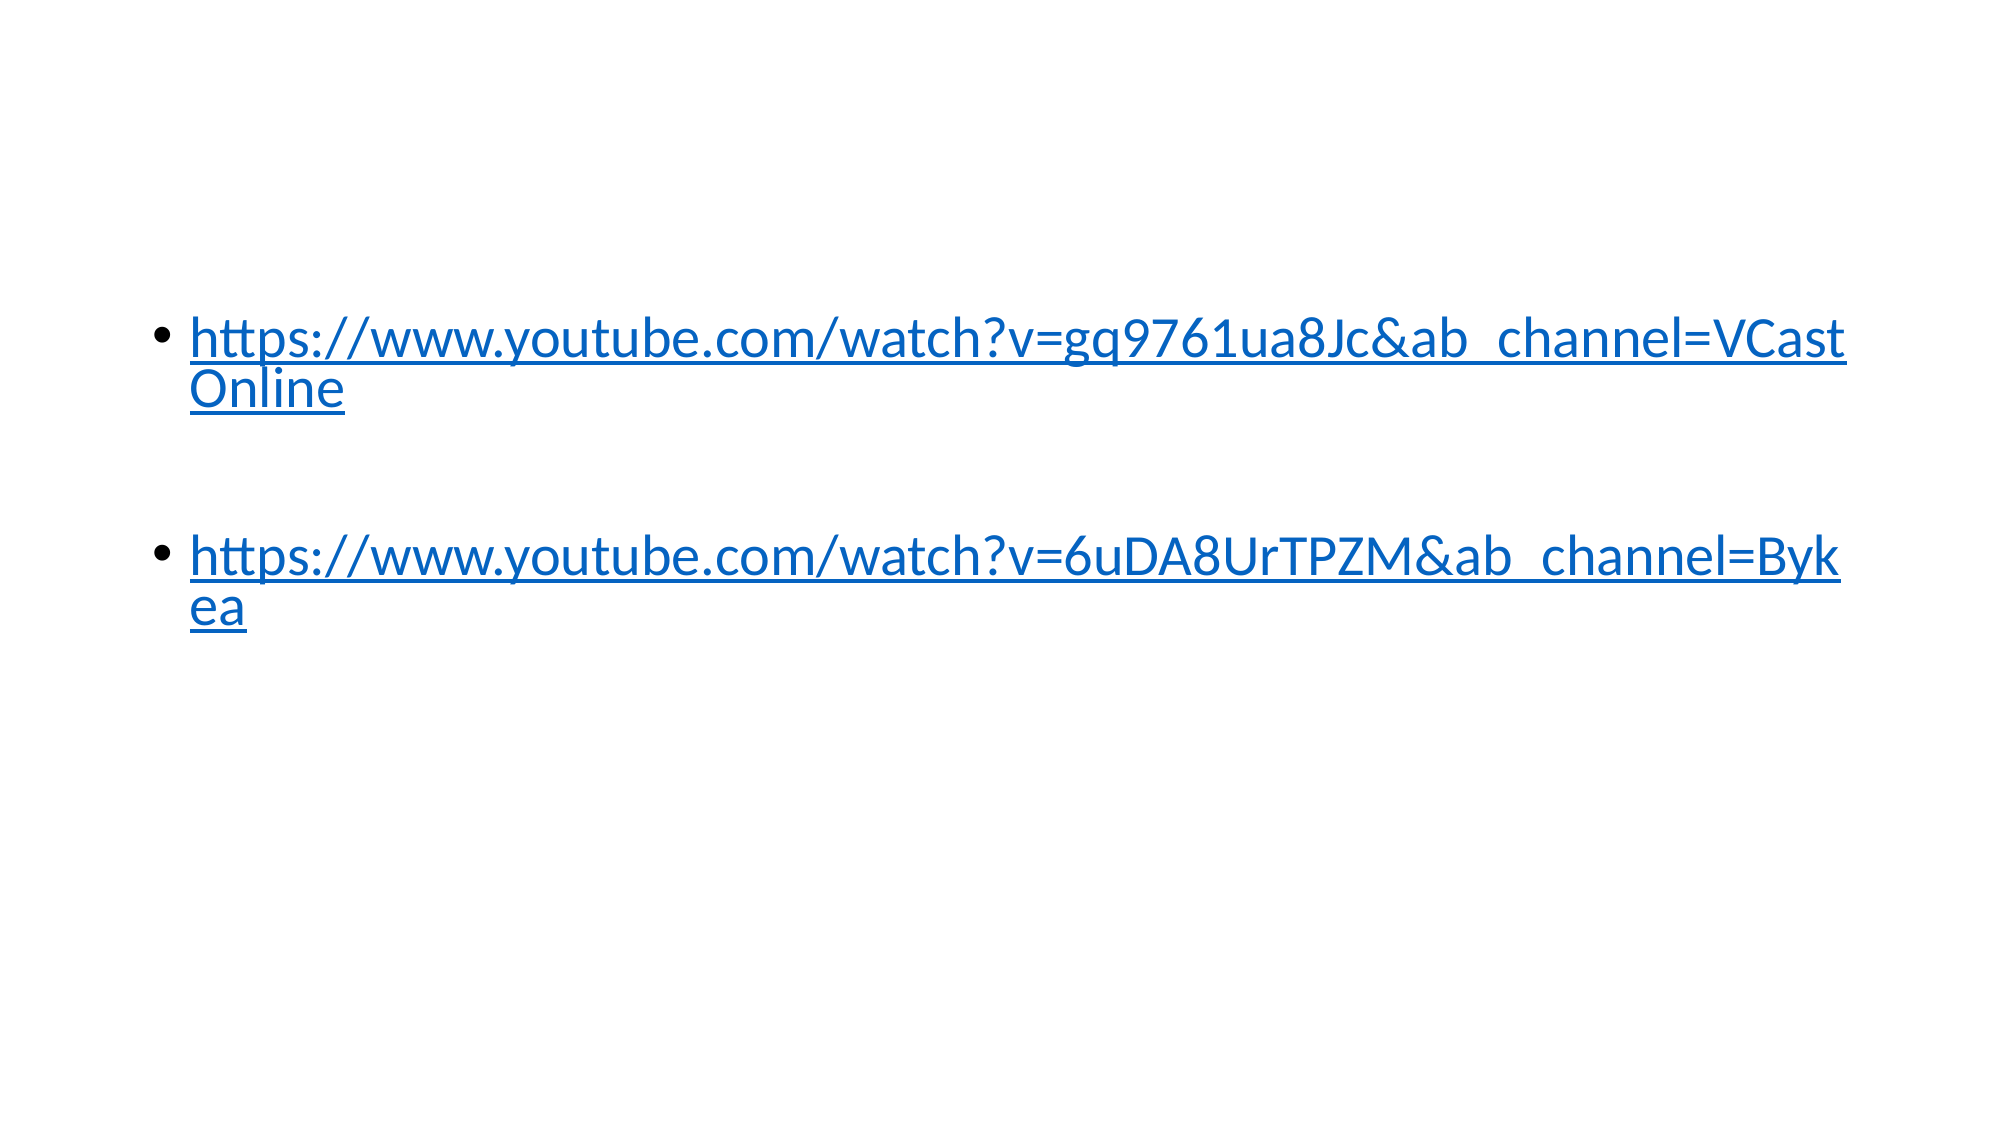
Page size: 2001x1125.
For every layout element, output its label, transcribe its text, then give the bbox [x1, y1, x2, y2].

list https://www.youtube.com/watch?v=gq9761ua8Jc&ab_channel=VCastOnline https://www.youtube.com/watch?v=6uDA8UrTPZM&ab_channel=Bykea [137, 299, 1863, 1014]
